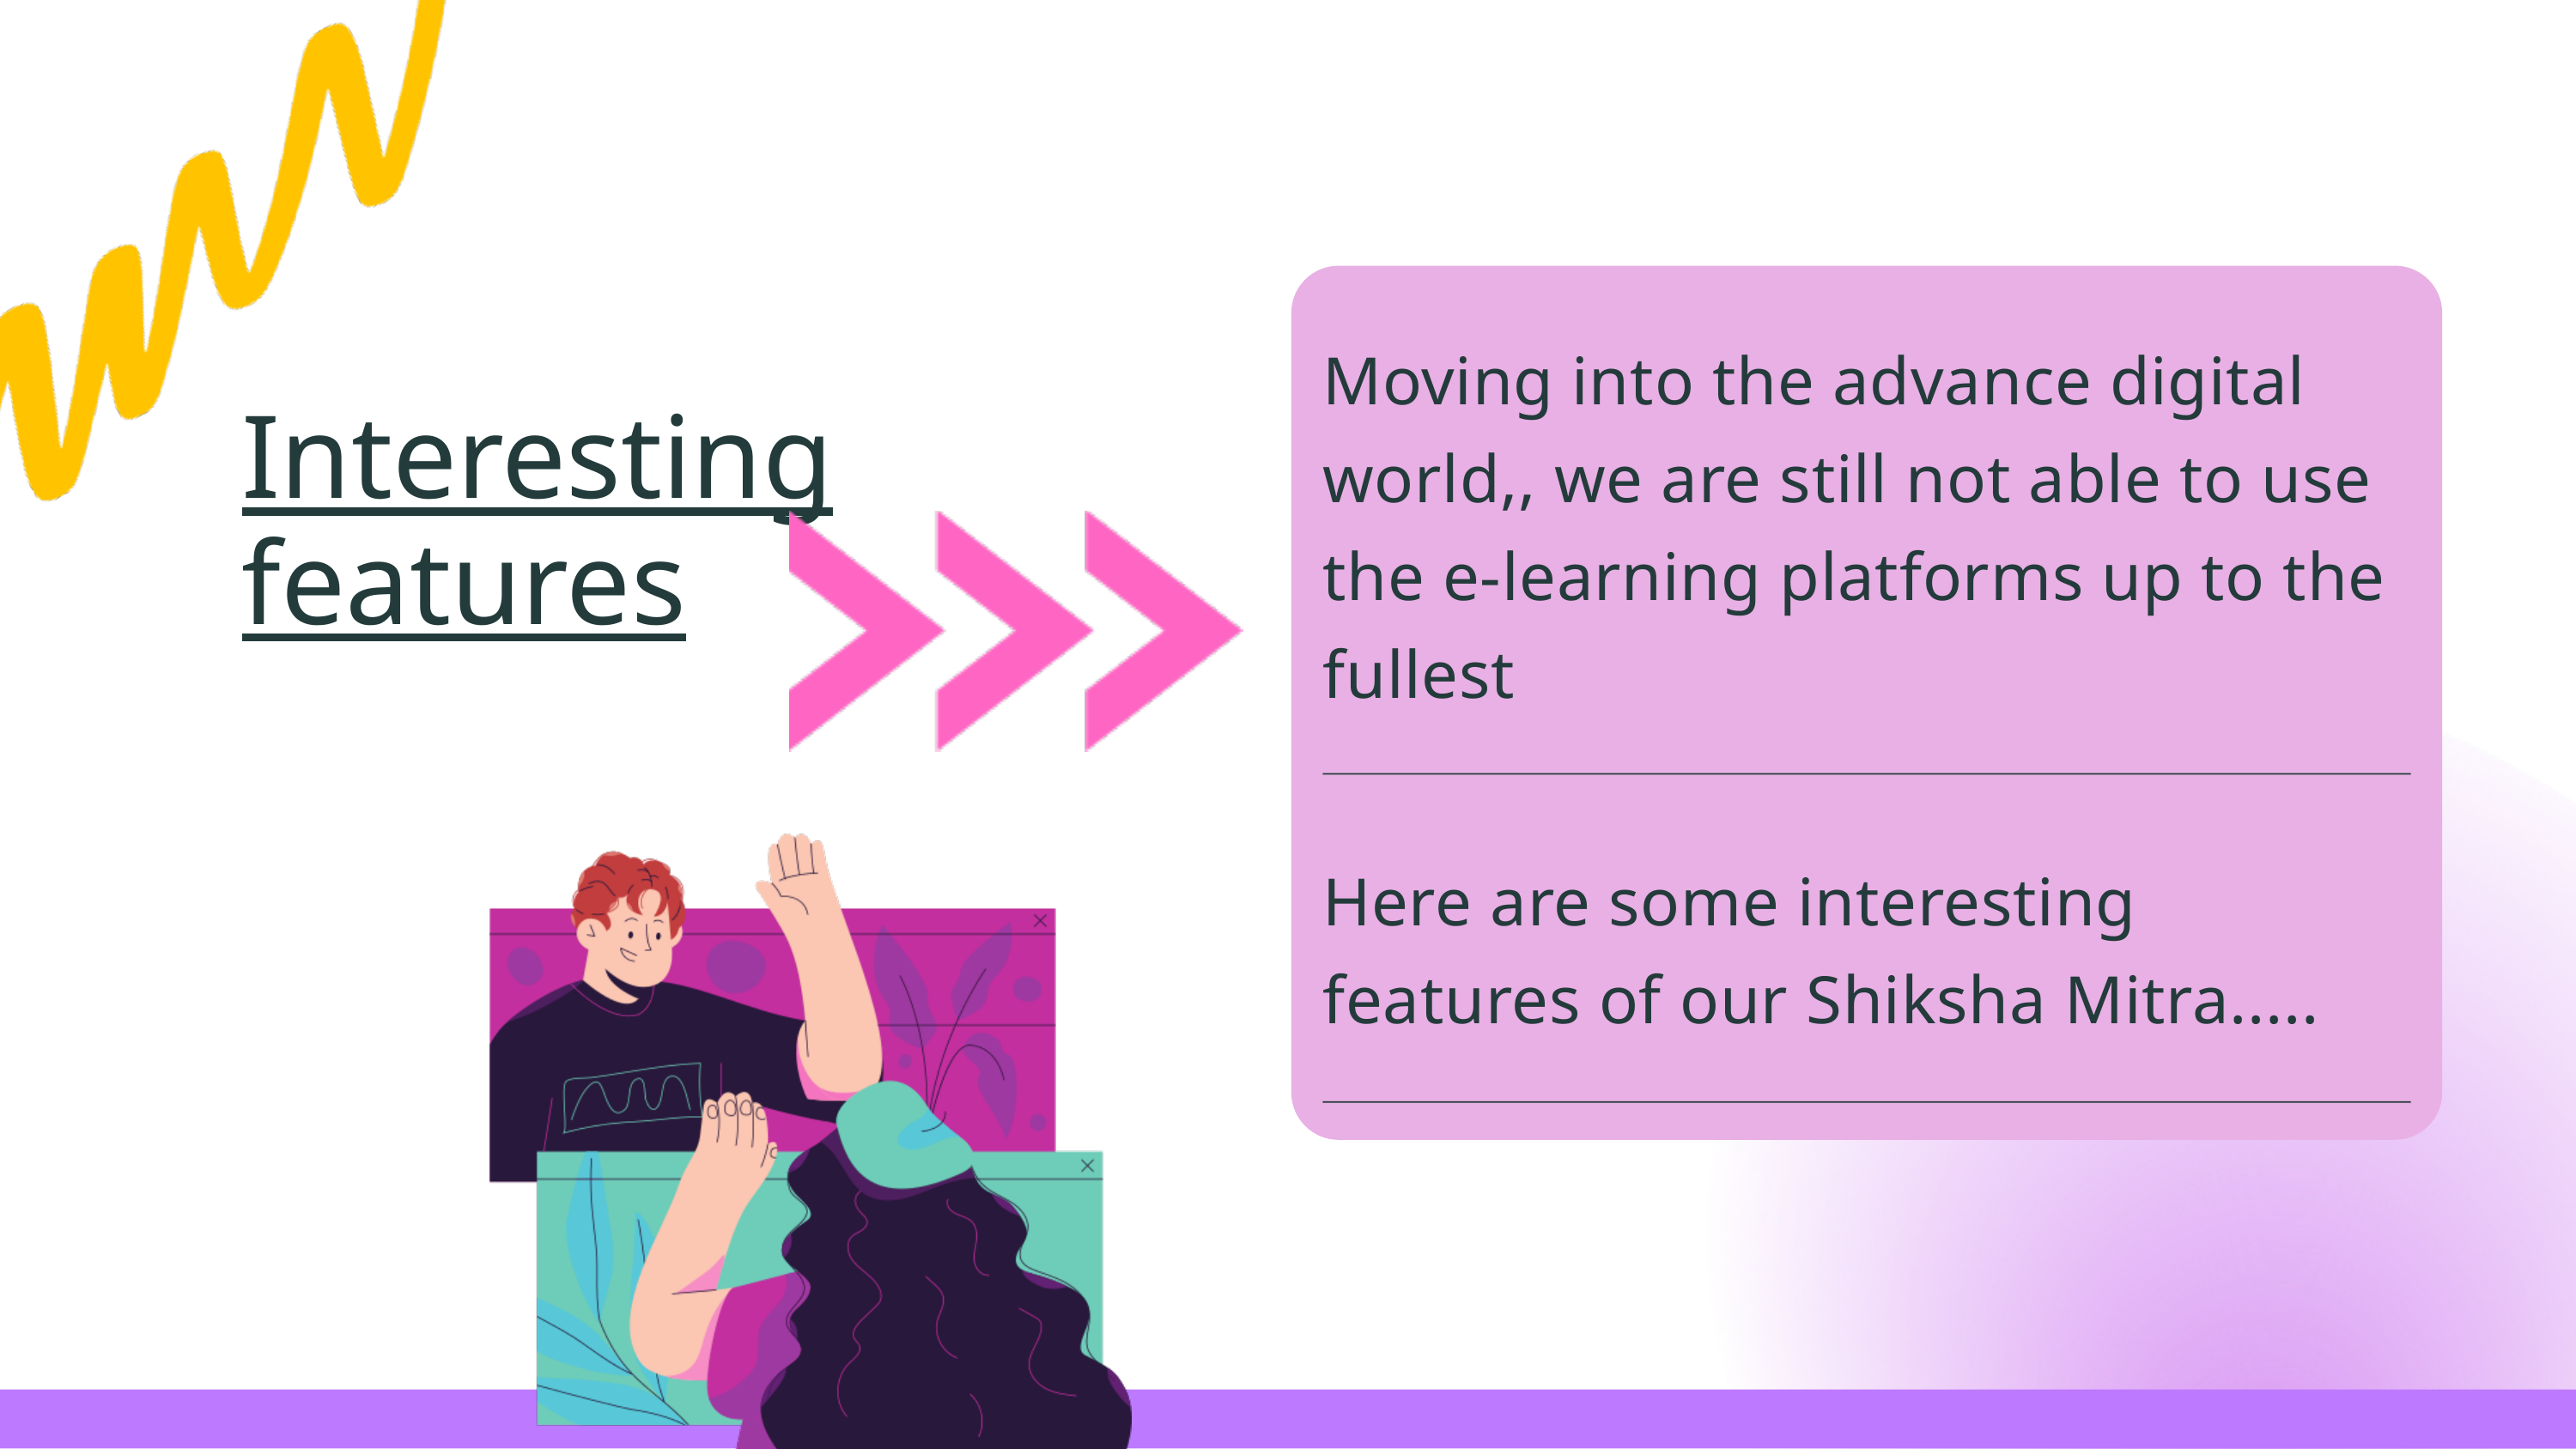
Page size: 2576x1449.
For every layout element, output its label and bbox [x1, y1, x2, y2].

text_box [0, 1389, 485, 1449]
picture [0, 0, 624, 532]
text_box [241, 389, 1153, 752]
text_box [1322, 330, 2411, 1257]
picture [1426, 461, 2576, 1449]
text_box [1136, 1389, 1655, 1449]
text_box [1291, 265, 2443, 1141]
picture [789, 511, 1244, 752]
picture [489, 827, 1132, 1449]
